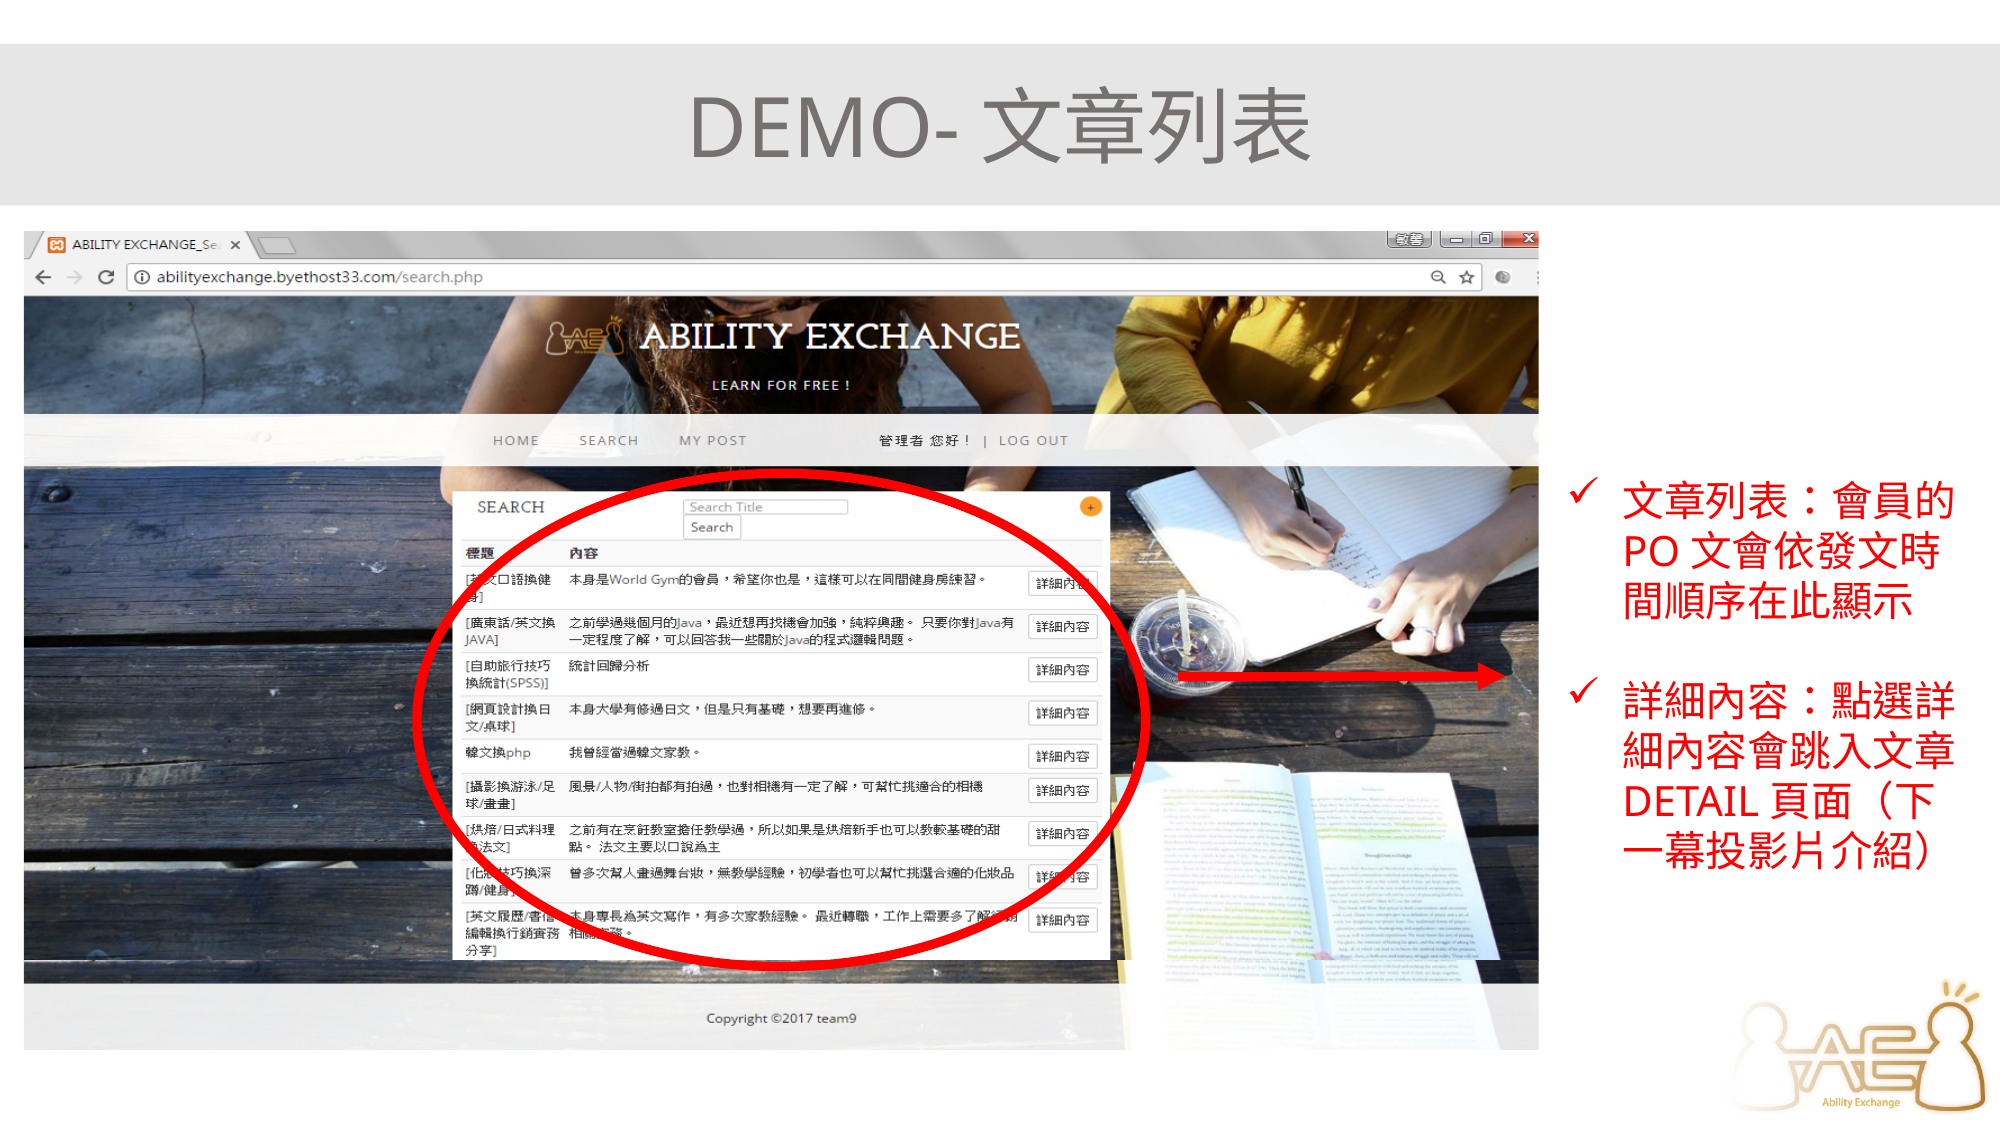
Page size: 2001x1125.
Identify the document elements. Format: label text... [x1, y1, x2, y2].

picture [1716, 966, 2000, 1125]
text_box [23, 230, 1539, 1050]
text_box DEMO-文章列表 [0, 43, 2000, 206]
text_box 文章列表：會員的PO文會依發文時間順序在此顯示 詳細內容：點選詳細內容會跳入文章DETAIL頁面（下一幕投影片介紹） [1551, 467, 1978, 882]
